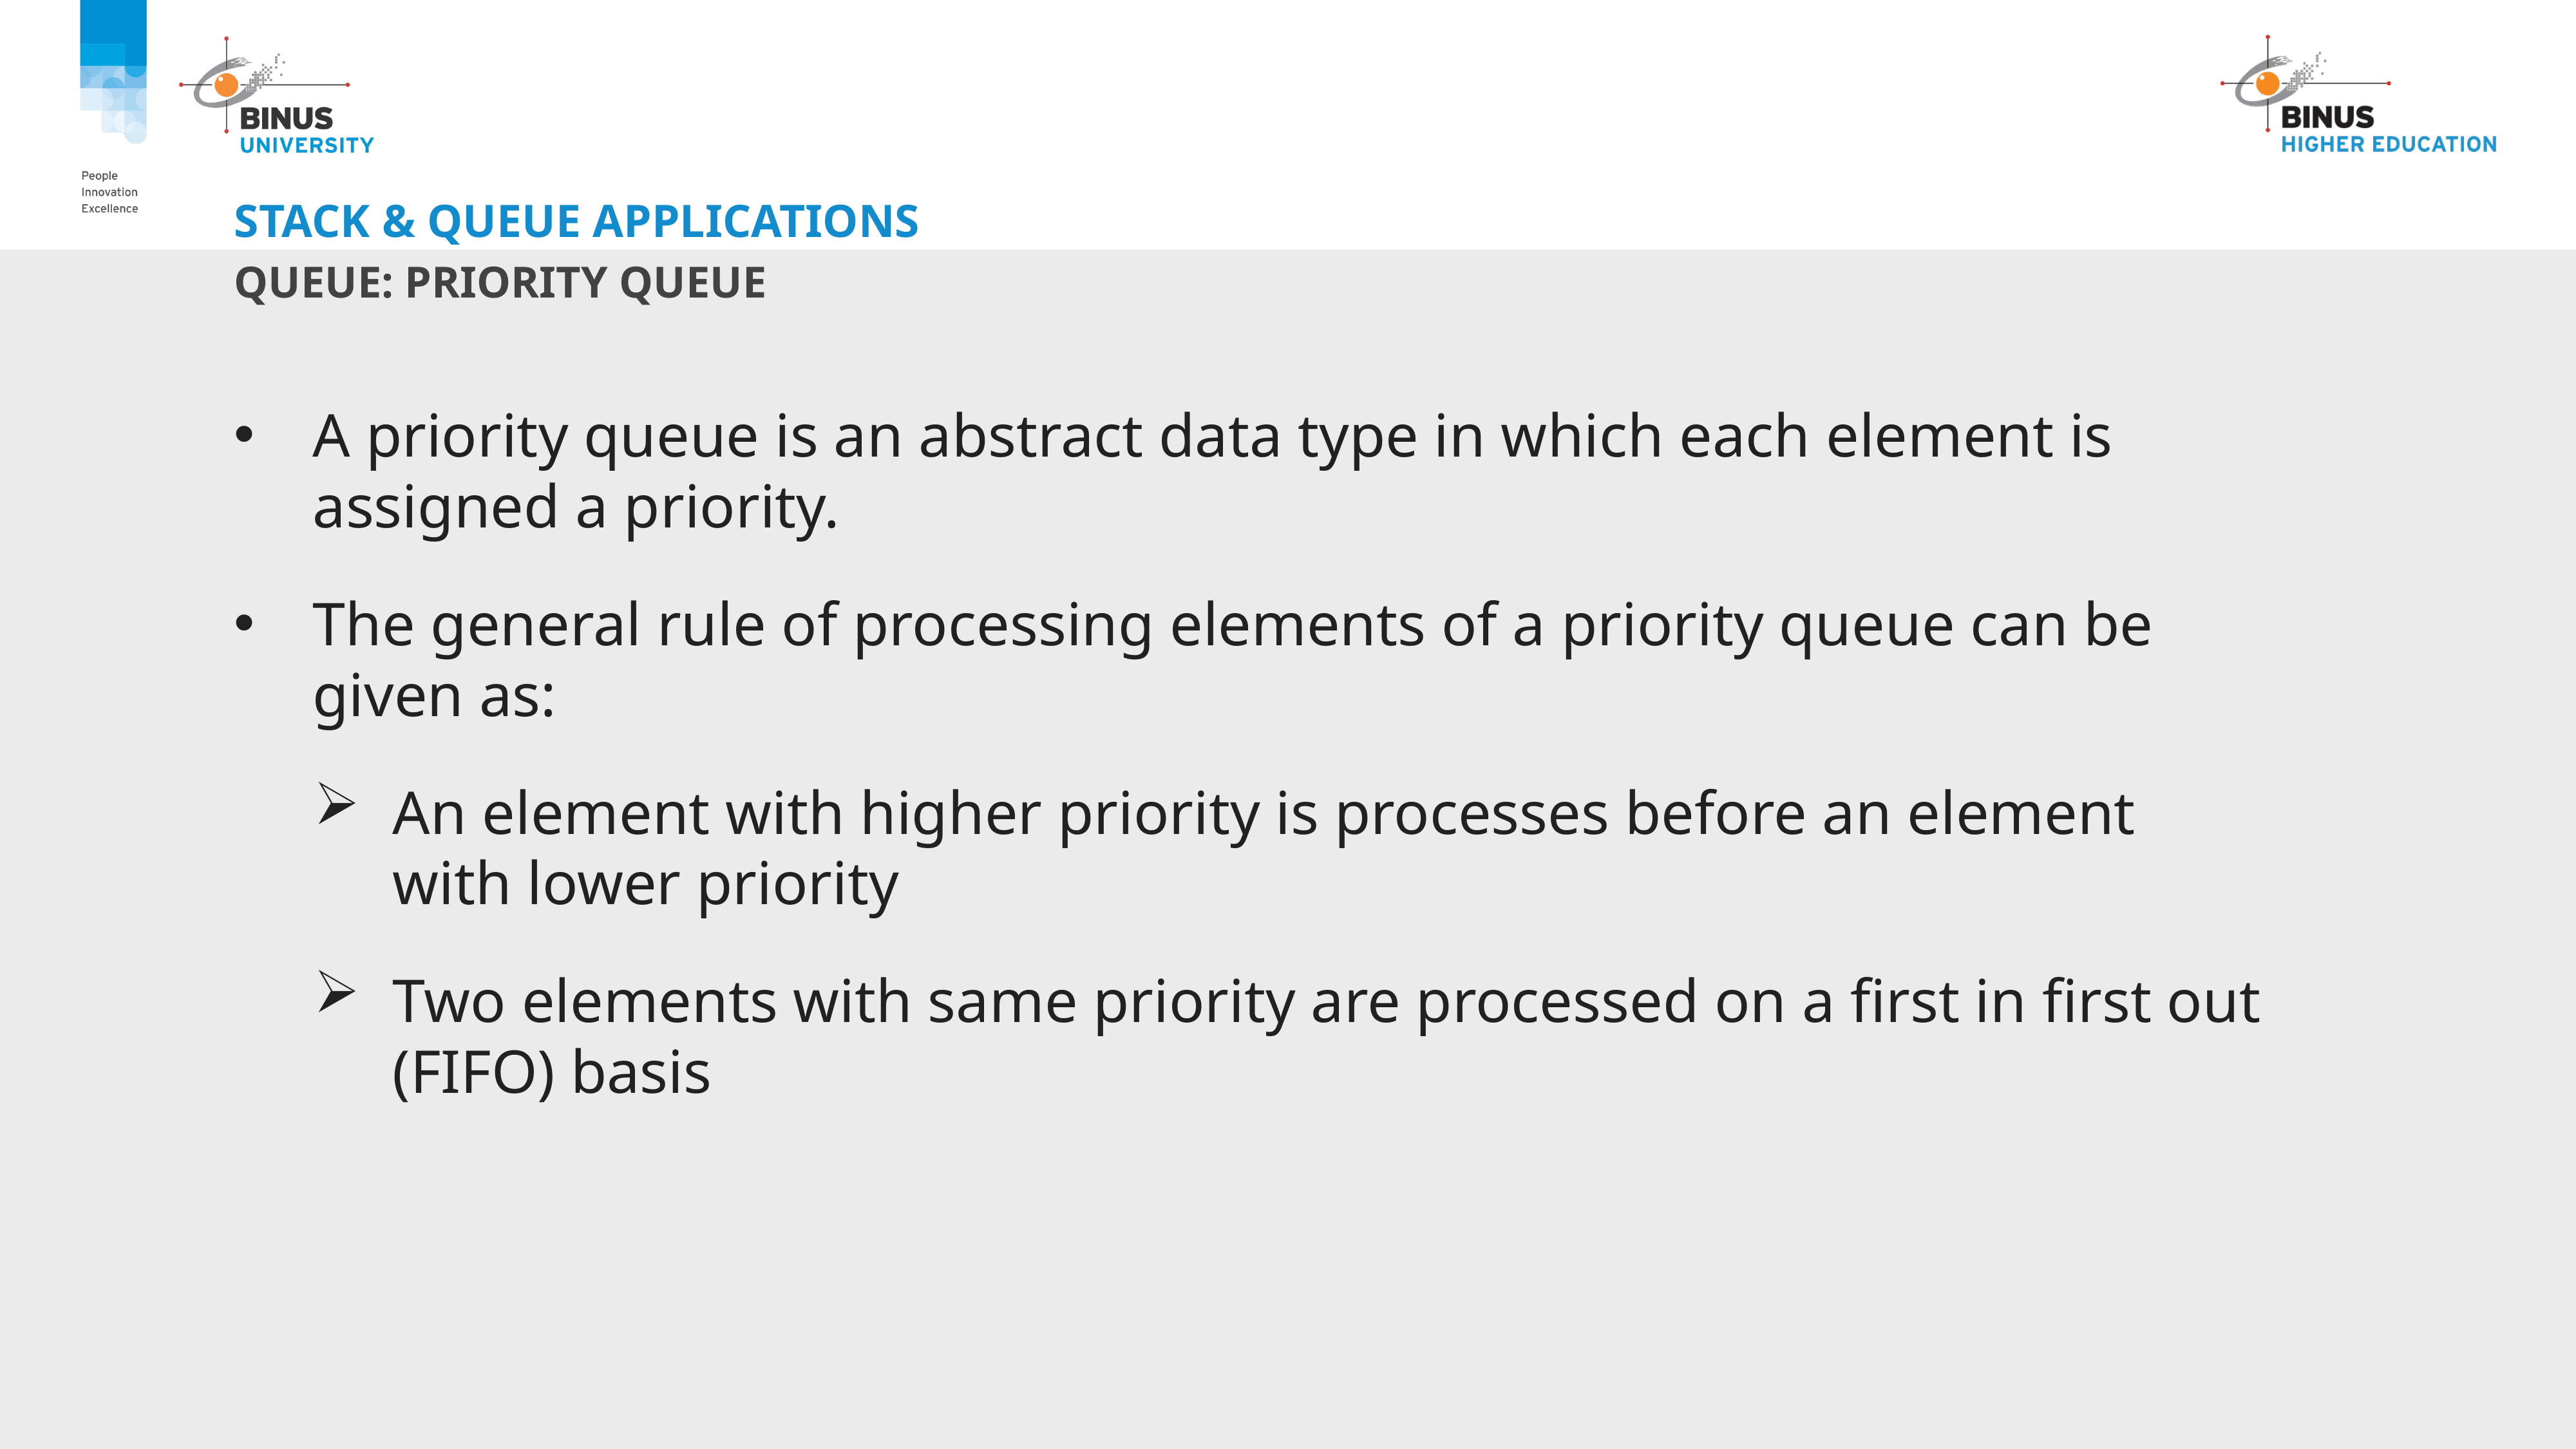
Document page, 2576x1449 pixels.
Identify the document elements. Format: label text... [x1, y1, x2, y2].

picture [174, 25, 374, 161]
picture [80, 66, 147, 144]
picture [2199, 0, 2496, 156]
title Stack & queue applications [228, 197, 1784, 252]
picture [81, 146, 146, 213]
list A priority queue is an abstract data type in which each element is assigned a priority. The general rule of processing elements of a priority queue can be given as: An element with higher priority is processes before an element with lower priority Two elements with same priority are processed on a first in first out (FIFO) basis [228, 392, 2269, 1252]
list Queue: Priority queue [228, 255, 1262, 341]
